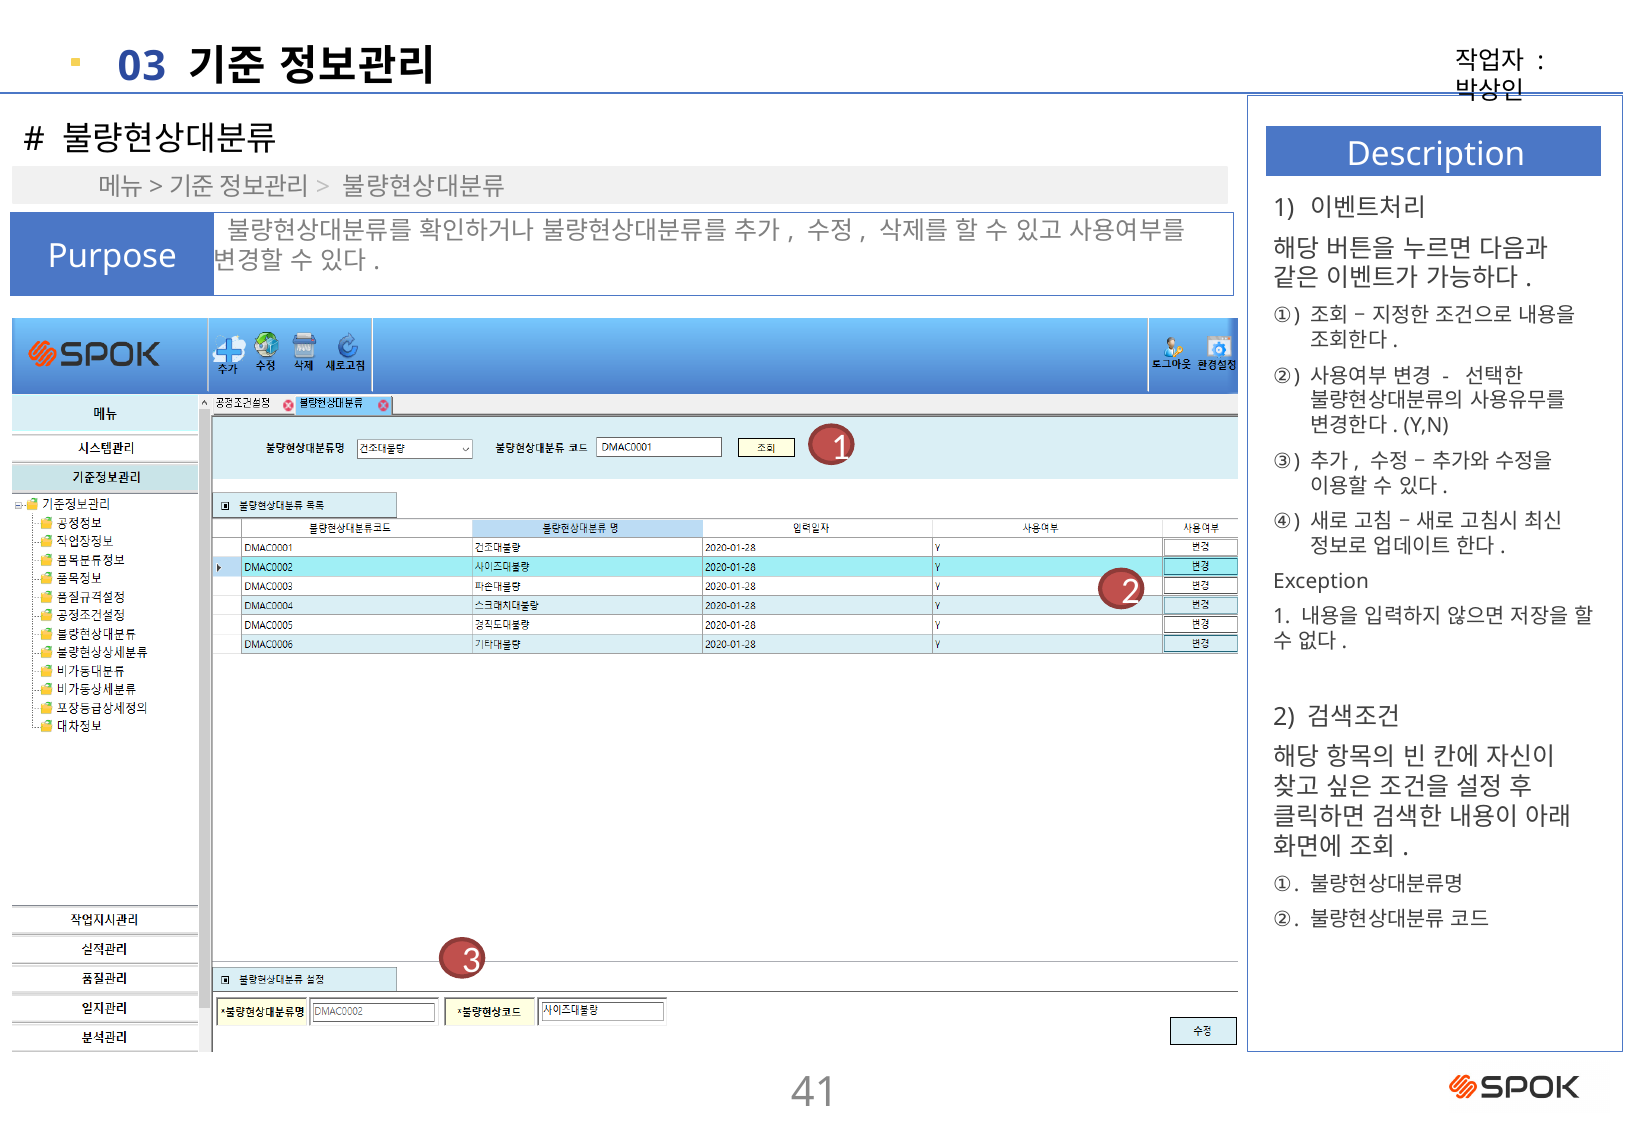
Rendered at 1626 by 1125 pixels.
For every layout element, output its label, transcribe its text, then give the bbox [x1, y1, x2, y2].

text_box 작업자 : 박상인 [1440, 37, 1625, 94]
slide_number 41 [781, 1064, 844, 1116]
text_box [71, 36, 451, 90]
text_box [11, 166, 1229, 205]
picture [12, 318, 1238, 1052]
picture [1449, 1060, 1610, 1114]
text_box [0, 92, 1623, 1052]
